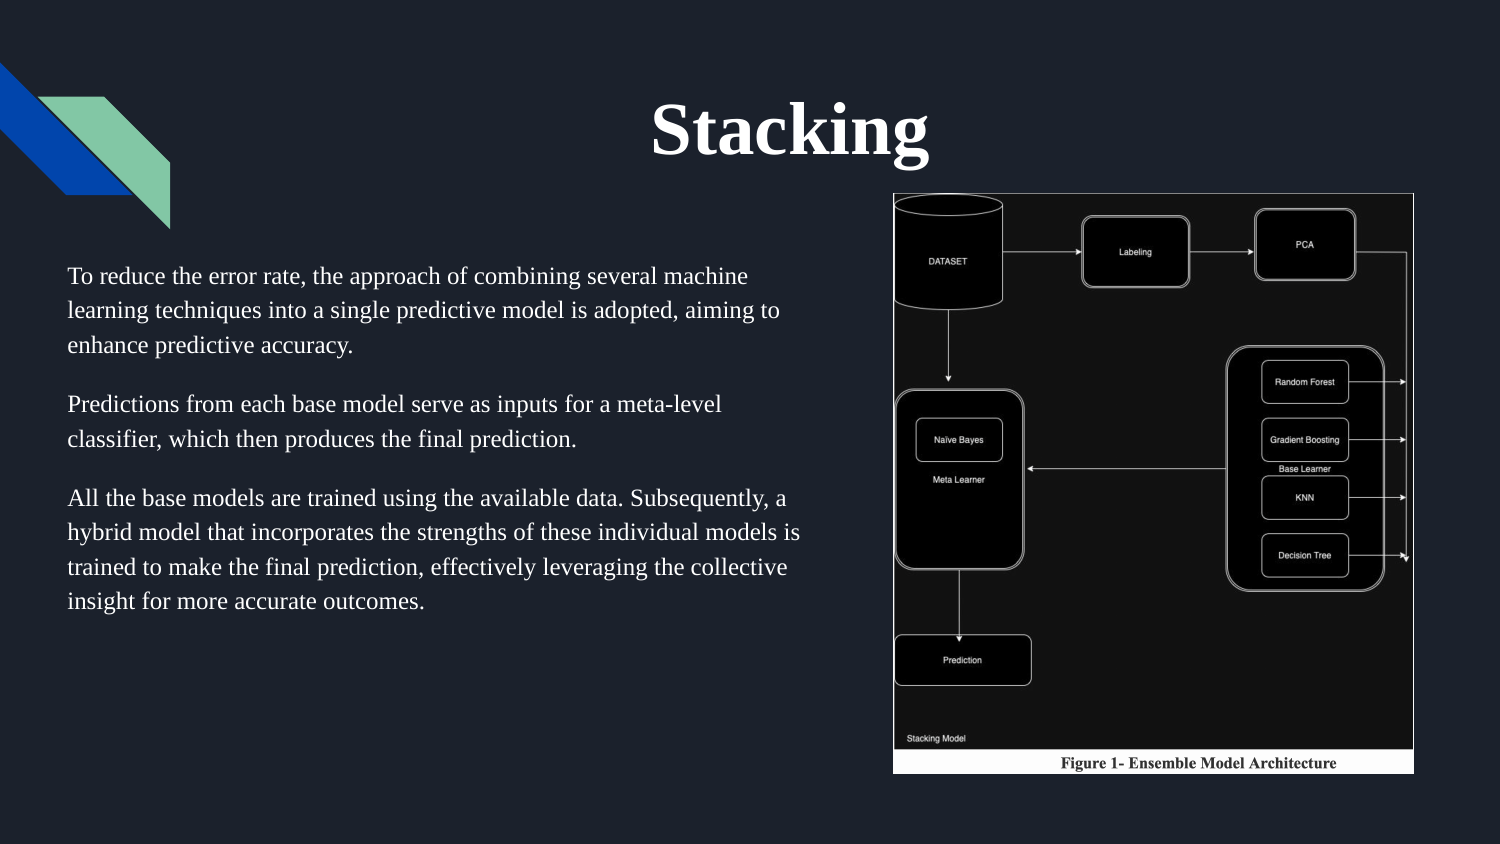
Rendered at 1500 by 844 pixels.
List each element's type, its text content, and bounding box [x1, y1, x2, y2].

picture [892, 193, 1414, 774]
list To reduce the error rate, the approach of combining several machine learning techniques into a single predictive model is adopted, aiming to enhance predictive accuracy. Predictions from each base model serve as inputs for a meta-level classifier, which then produces the final prediction. All the base models are trained using the available data. Subsequently, a hybrid model that incorporates the strengths of these individual models is trained to make the final prediction, effectively leveraging the collective insight for more accurate outcomes. [52, 239, 830, 810]
title Stacking [212, 64, 1368, 215]
